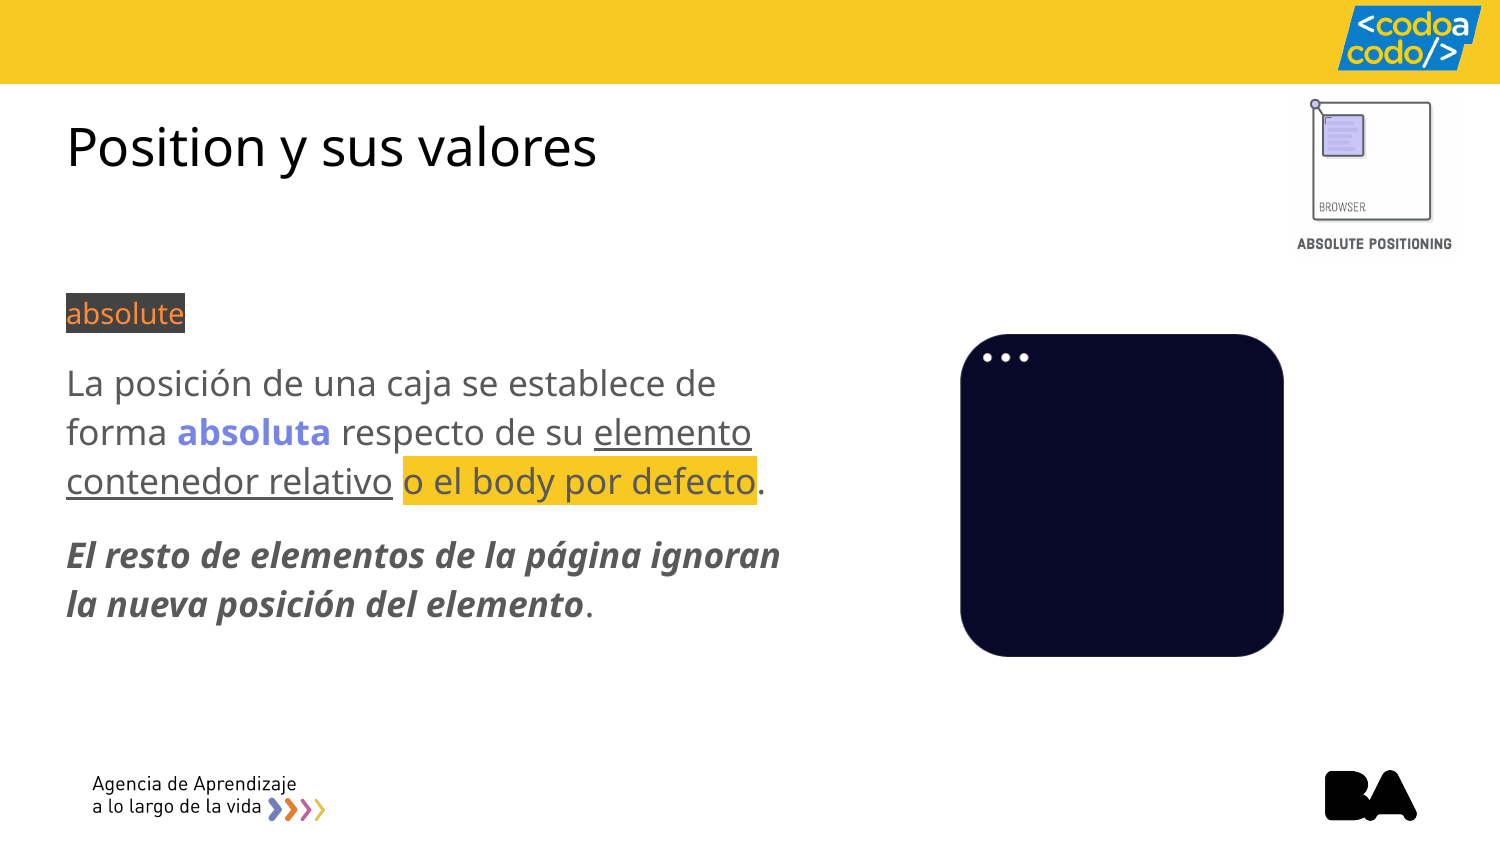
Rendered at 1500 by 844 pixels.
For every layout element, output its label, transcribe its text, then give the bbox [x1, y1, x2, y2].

picture [70, 780, 344, 835]
title Position y sus valores [51, 98, 1285, 192]
list absolute La posición de una caja se establece de forma absoluta respecto de su elemento contenedor relativo o el body por defecto. El resto de elementos de la página ignoran la nueva posición del elemento. [51, 274, 830, 780]
picture [920, 295, 1322, 697]
picture [1325, 770, 1417, 821]
picture [1290, 92, 1458, 258]
picture [1337, 5, 1482, 71]
